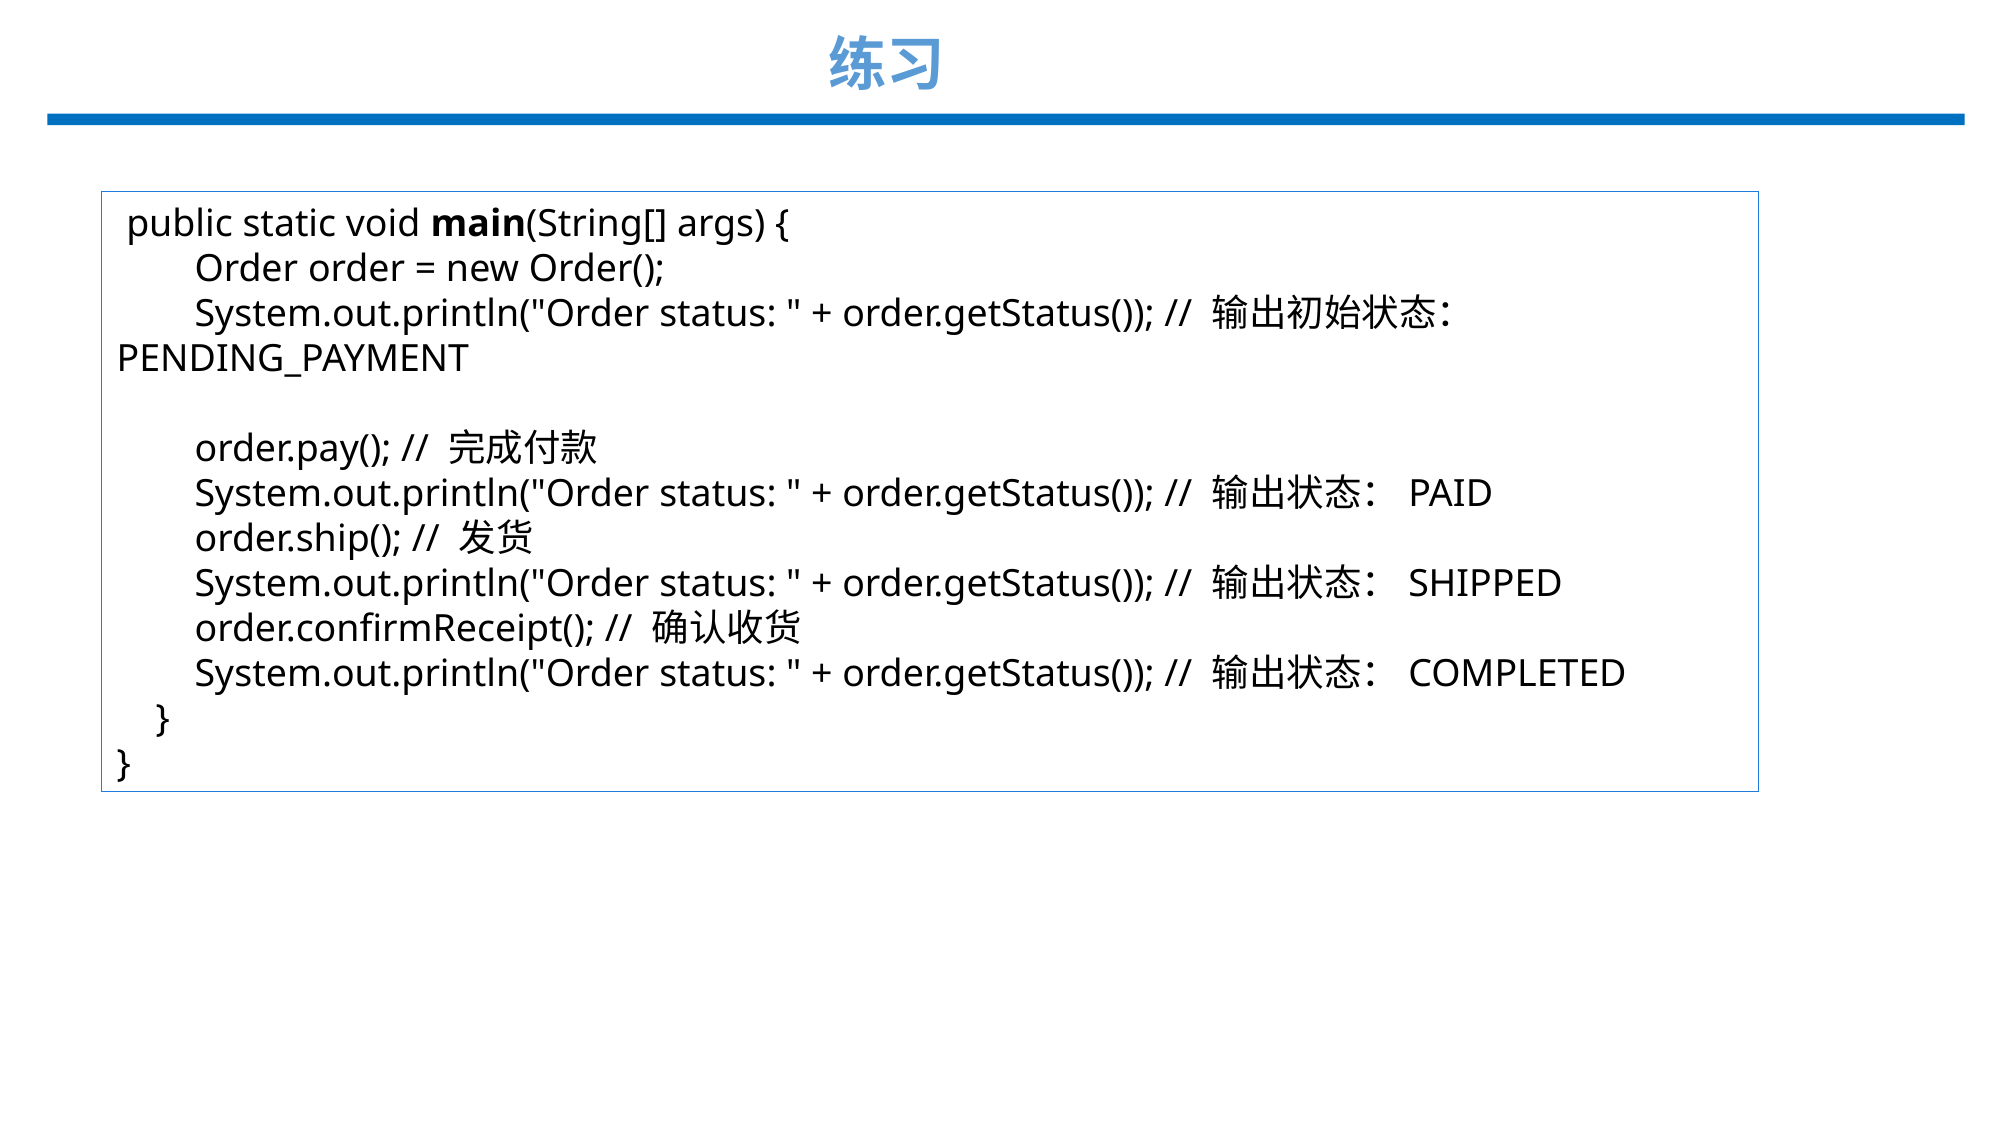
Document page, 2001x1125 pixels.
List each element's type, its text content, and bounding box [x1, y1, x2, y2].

text_box public static void main(String[] args) { Order order = new Order(); System.out.println("Order status: " + order.getStatus()); // 输出初始状态：PENDING_PAYMENT order.pay(); // 完成付款 System.out.println("Order status: " + order.getStatus()); // 输出状态：PAID order.ship(); // 发货 System.out.println("Order status: " + order.getStatus()); // 输出状态：SHIPPED order.confirmReceipt(); // 确认收货 System.out.println("Order status: " + order.getStatus()); // 输出状态：COMPLETED } } [101, 191, 1759, 792]
text_box 练习 [813, 19, 960, 105]
